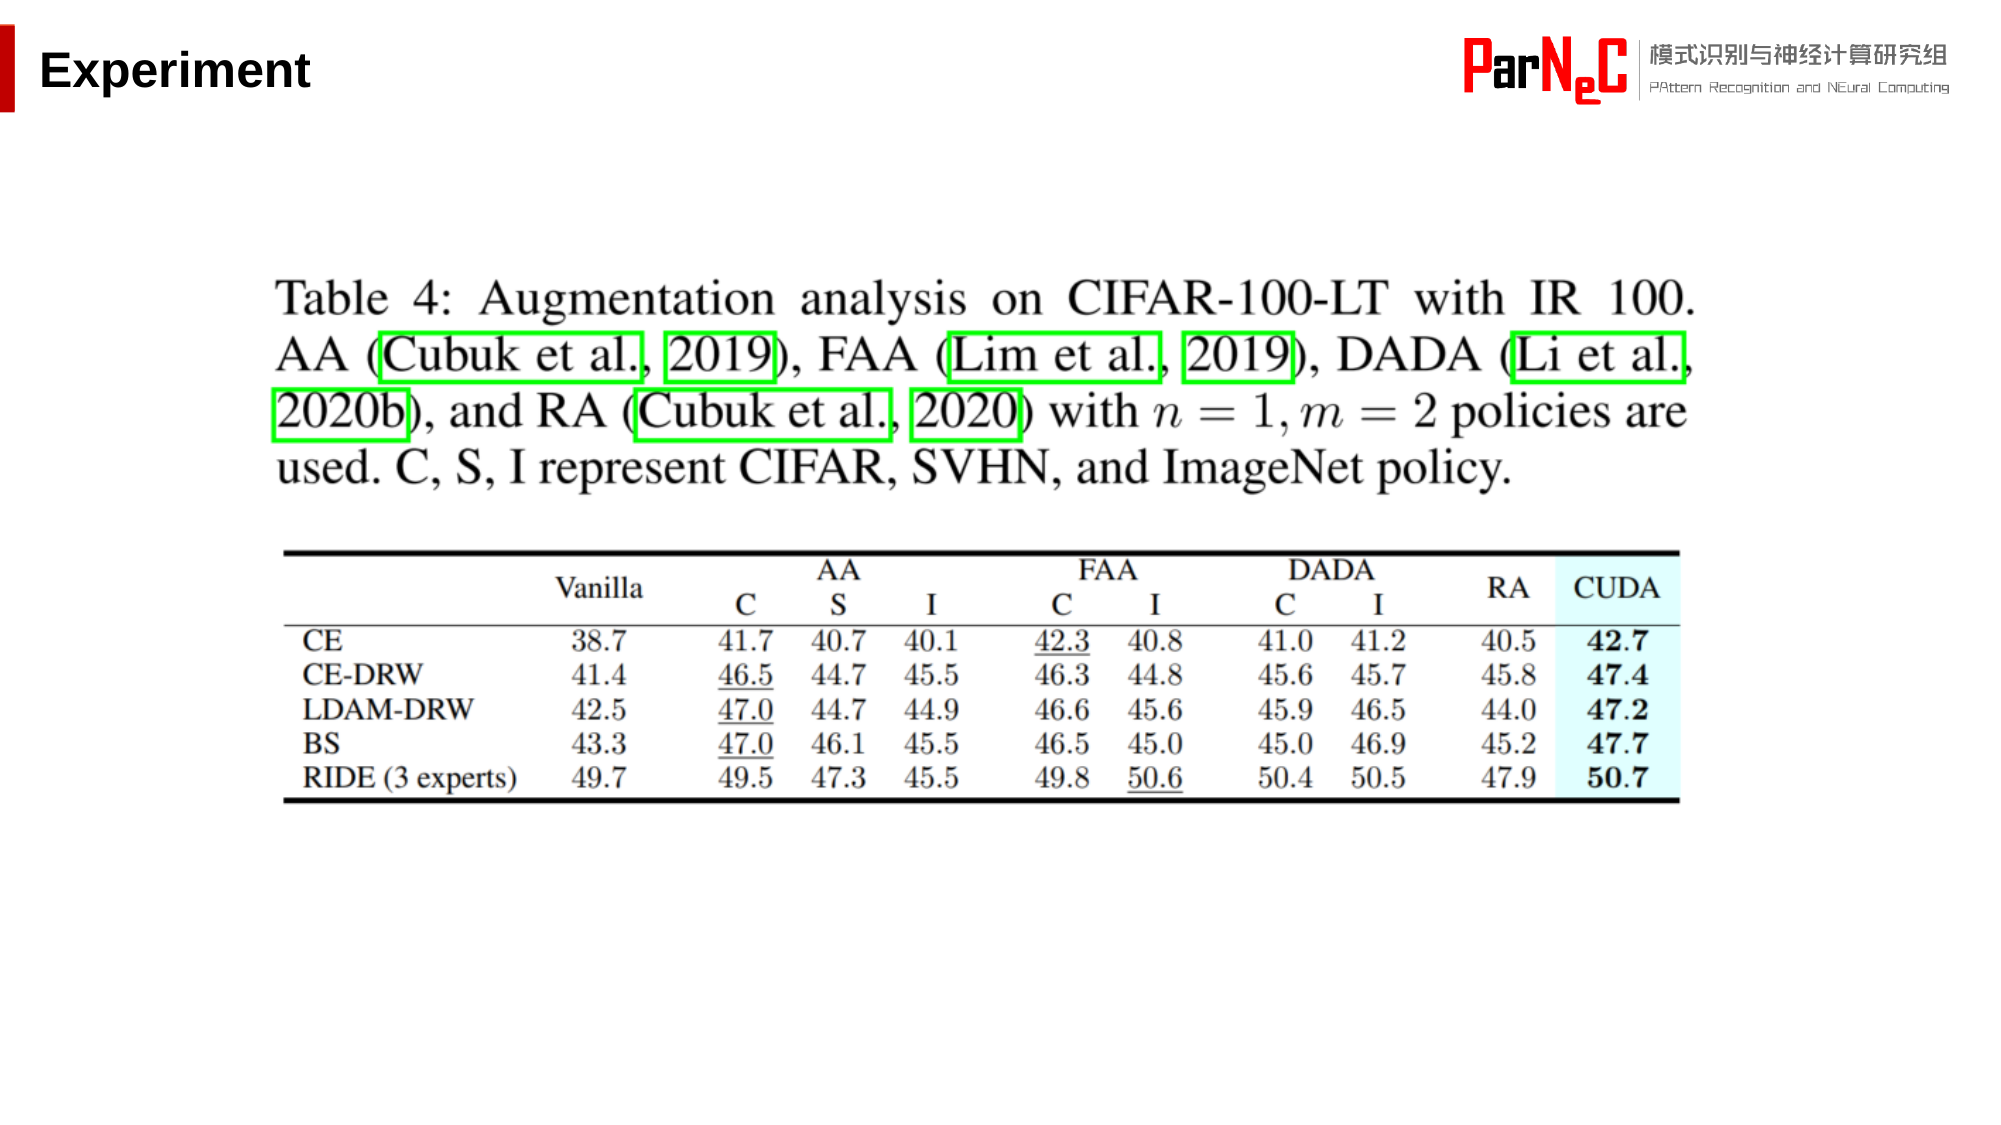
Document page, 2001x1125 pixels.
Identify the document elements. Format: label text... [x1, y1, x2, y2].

text_box Experiment [24, 29, 737, 105]
picture [261, 267, 1705, 816]
text_box [0, 25, 16, 113]
picture [1454, 31, 1954, 109]
